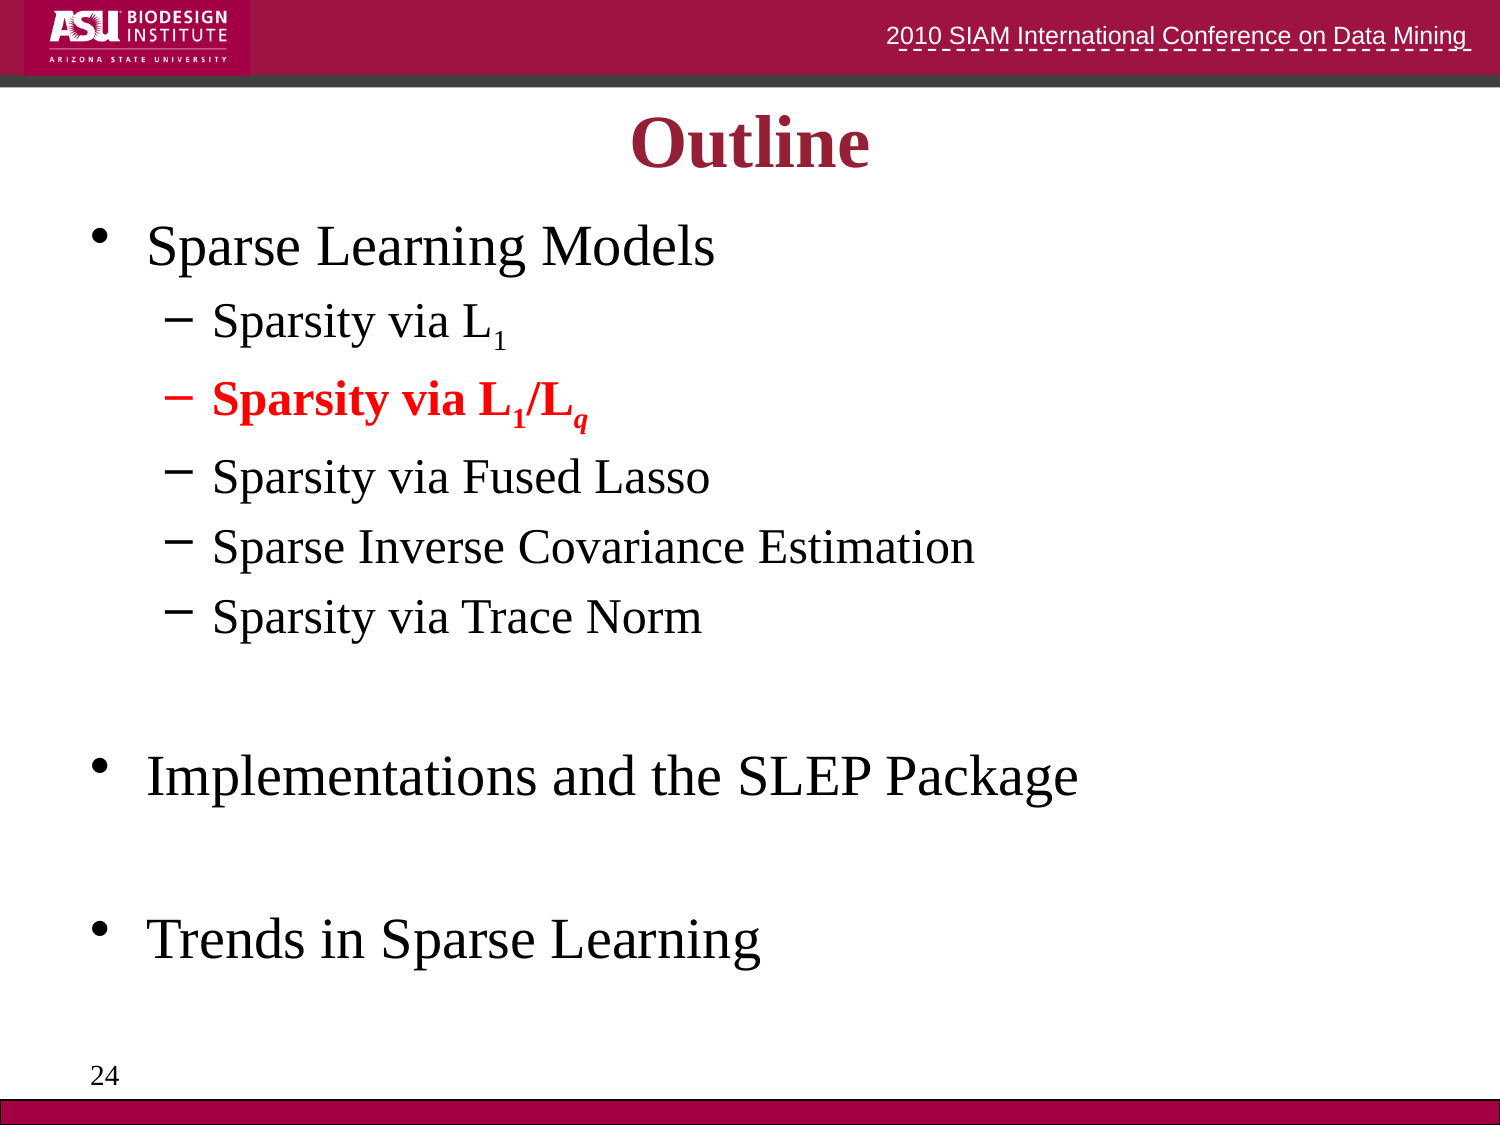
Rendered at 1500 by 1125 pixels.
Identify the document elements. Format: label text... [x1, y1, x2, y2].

picture [24, 0, 250, 76]
slide_number 24 [74, 1048, 251, 1102]
title Outline [74, 87, 1426, 188]
list Sparse Learning Models Sparsity via L1 Sparsity via L1/Lq Sparsity via Fused Lasso Sparse Inverse Covariance Estimation Sparsity via Trace Norm Implementations and the SLEP Package Trends in Sparse Learning [74, 199, 1426, 1038]
